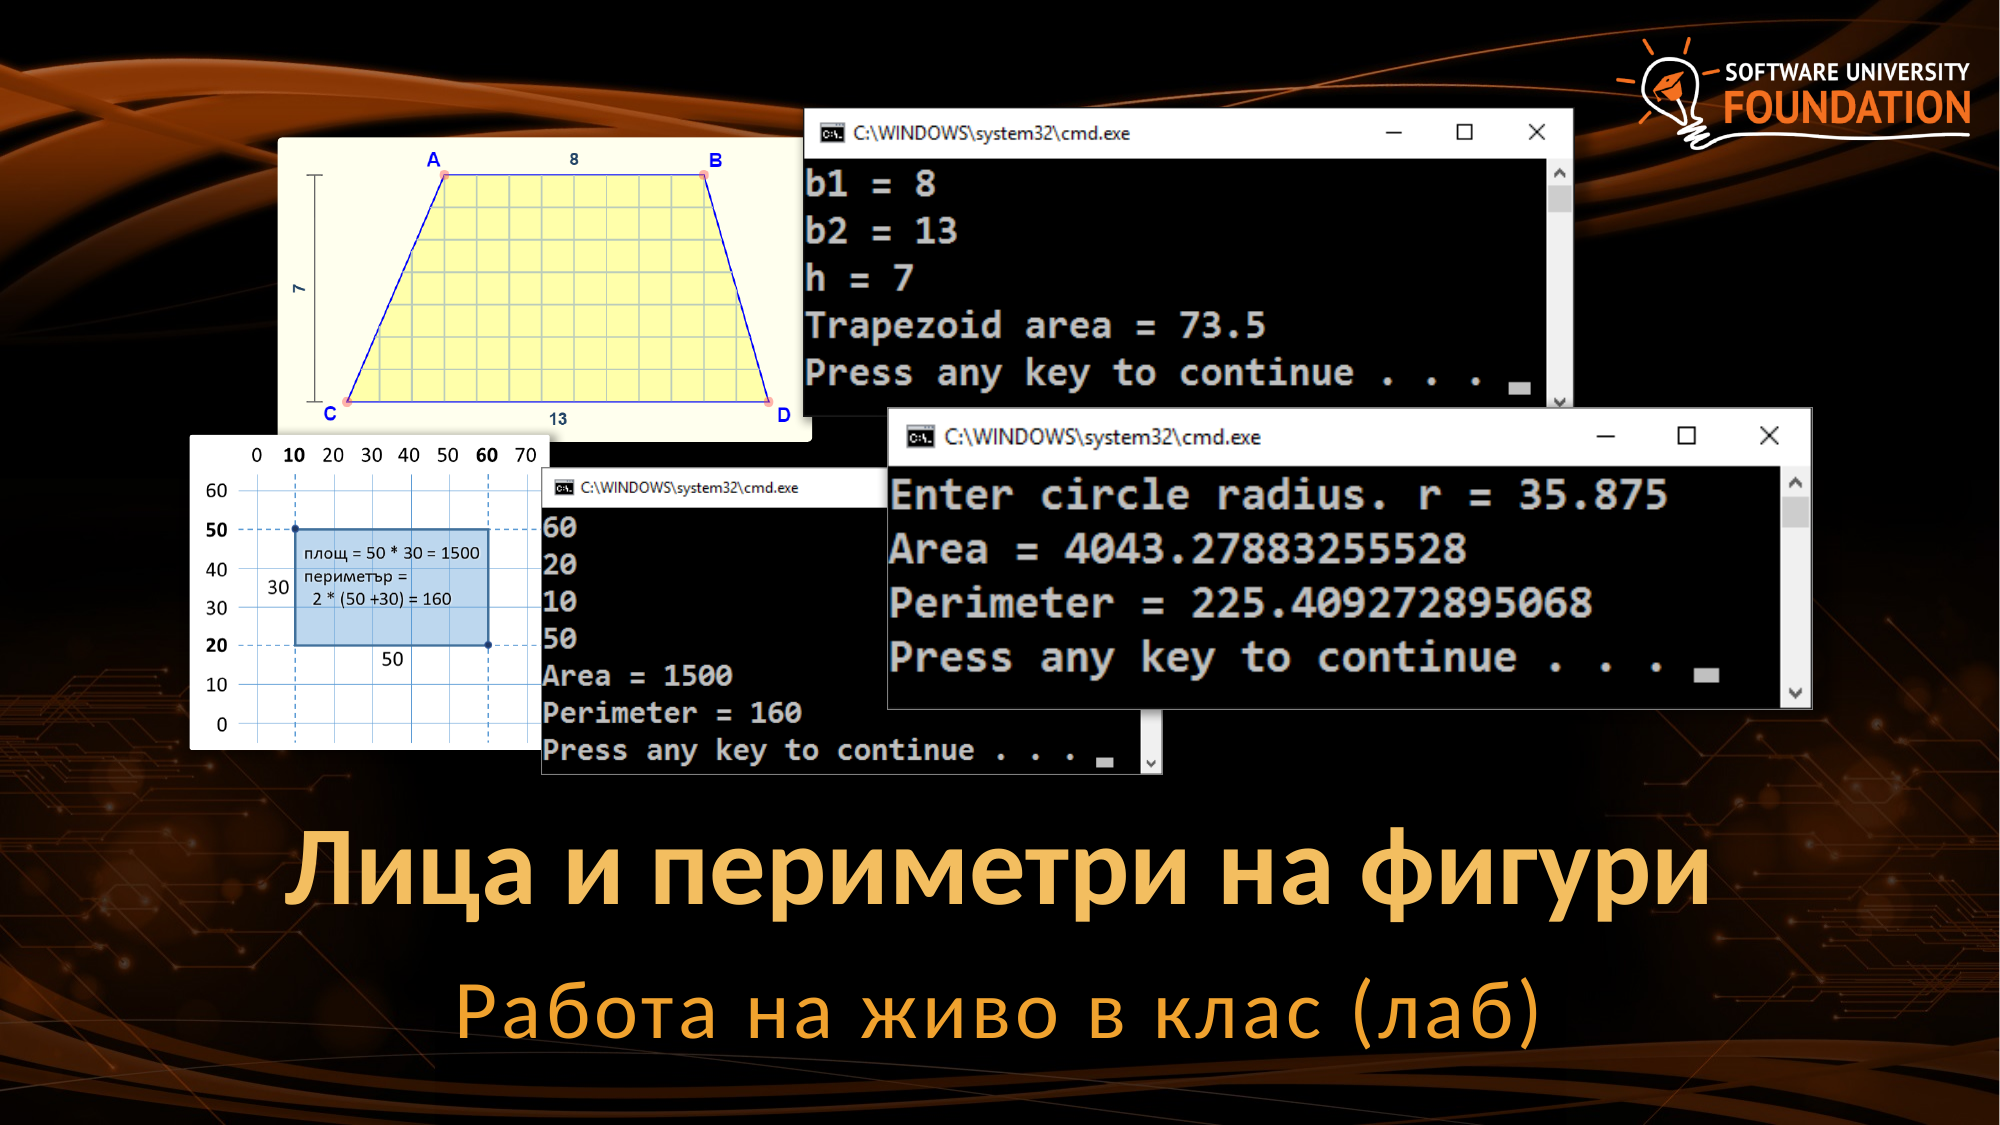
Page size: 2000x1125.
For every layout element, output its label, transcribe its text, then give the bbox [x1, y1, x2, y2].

title Лица и периметри на фигури [99, 800, 1900, 936]
picture [0, 0, 2000, 1125]
list Работа на живо в клас (лаб) [99, 944, 1900, 1063]
